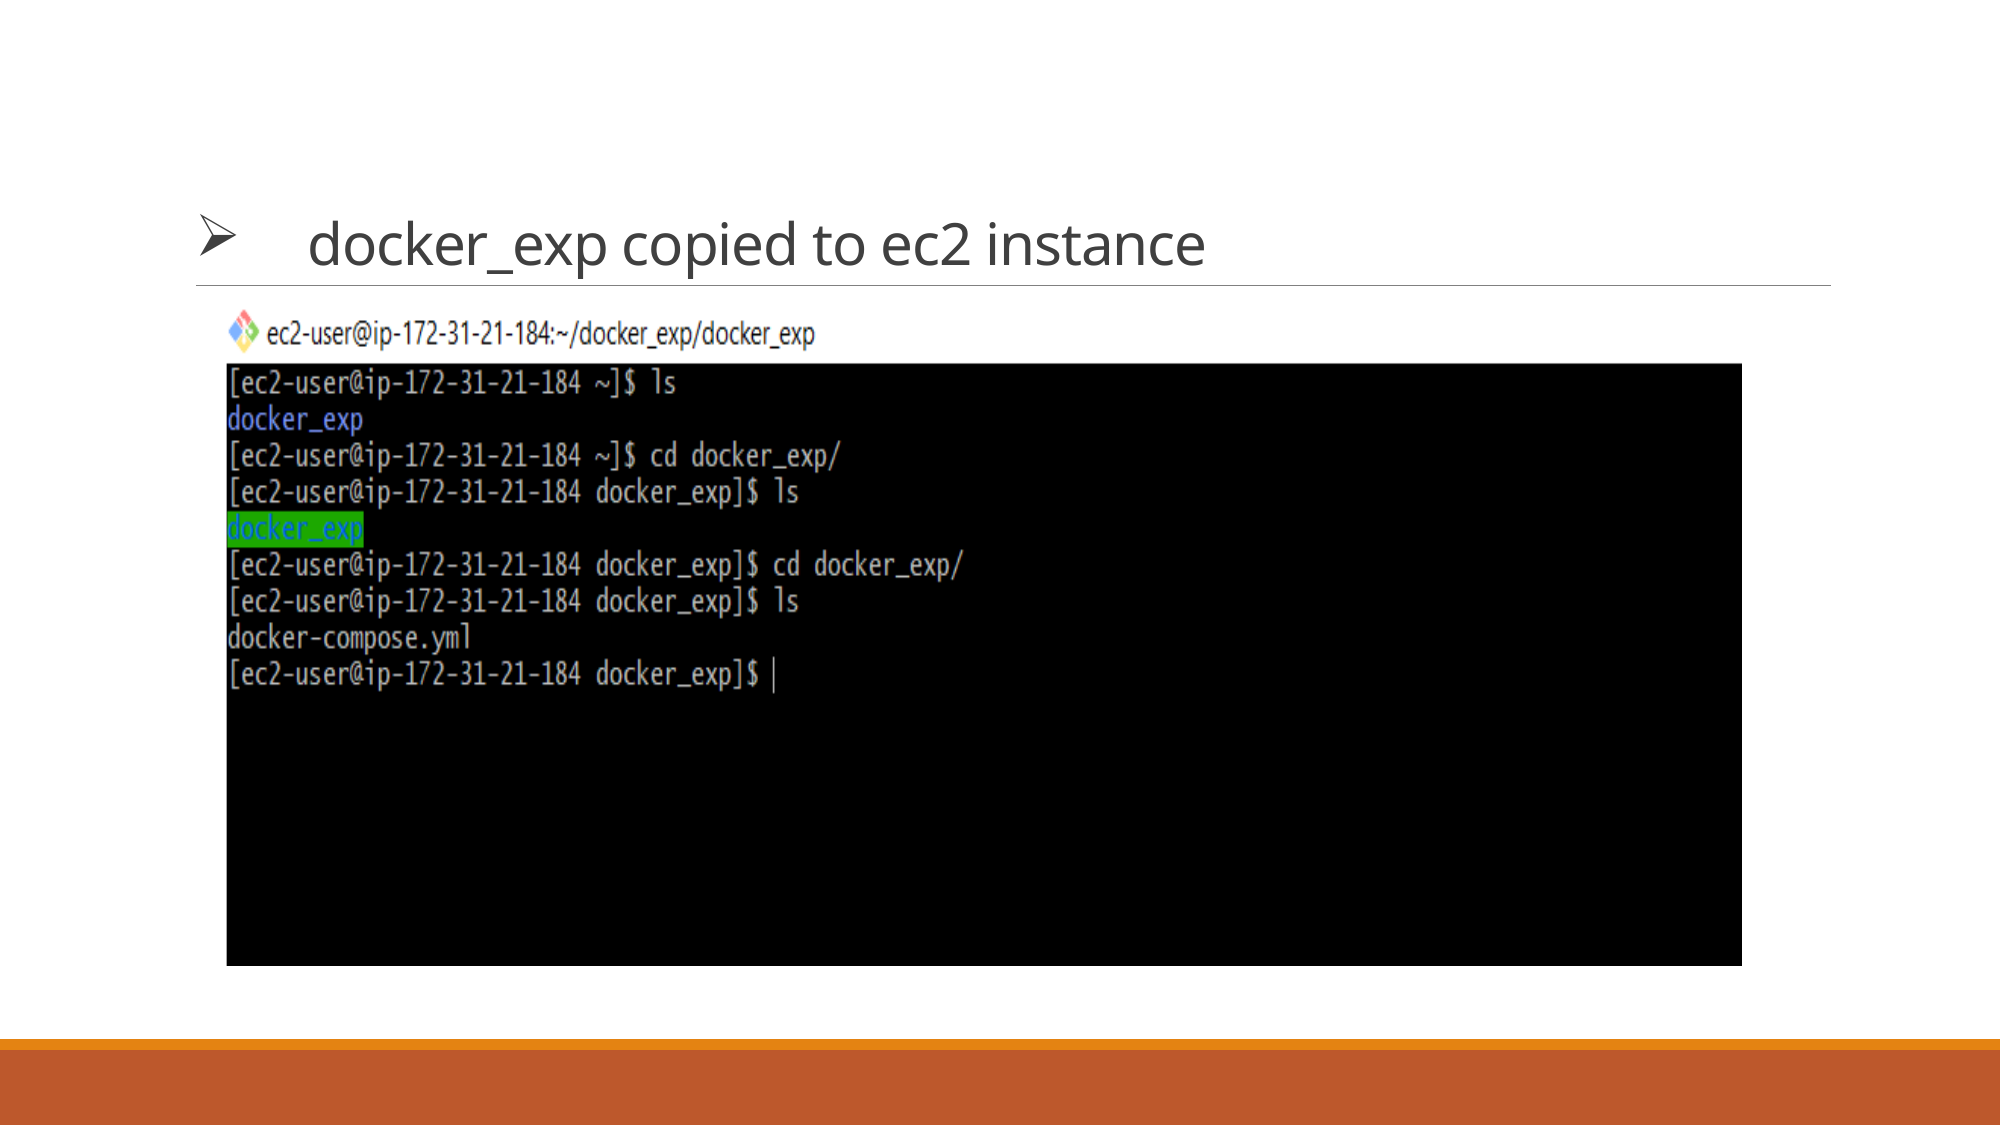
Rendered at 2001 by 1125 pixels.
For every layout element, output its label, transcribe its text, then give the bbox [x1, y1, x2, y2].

picture [226, 302, 1743, 967]
title docker_exp copied to ec2 instance [180, 47, 1830, 285]
